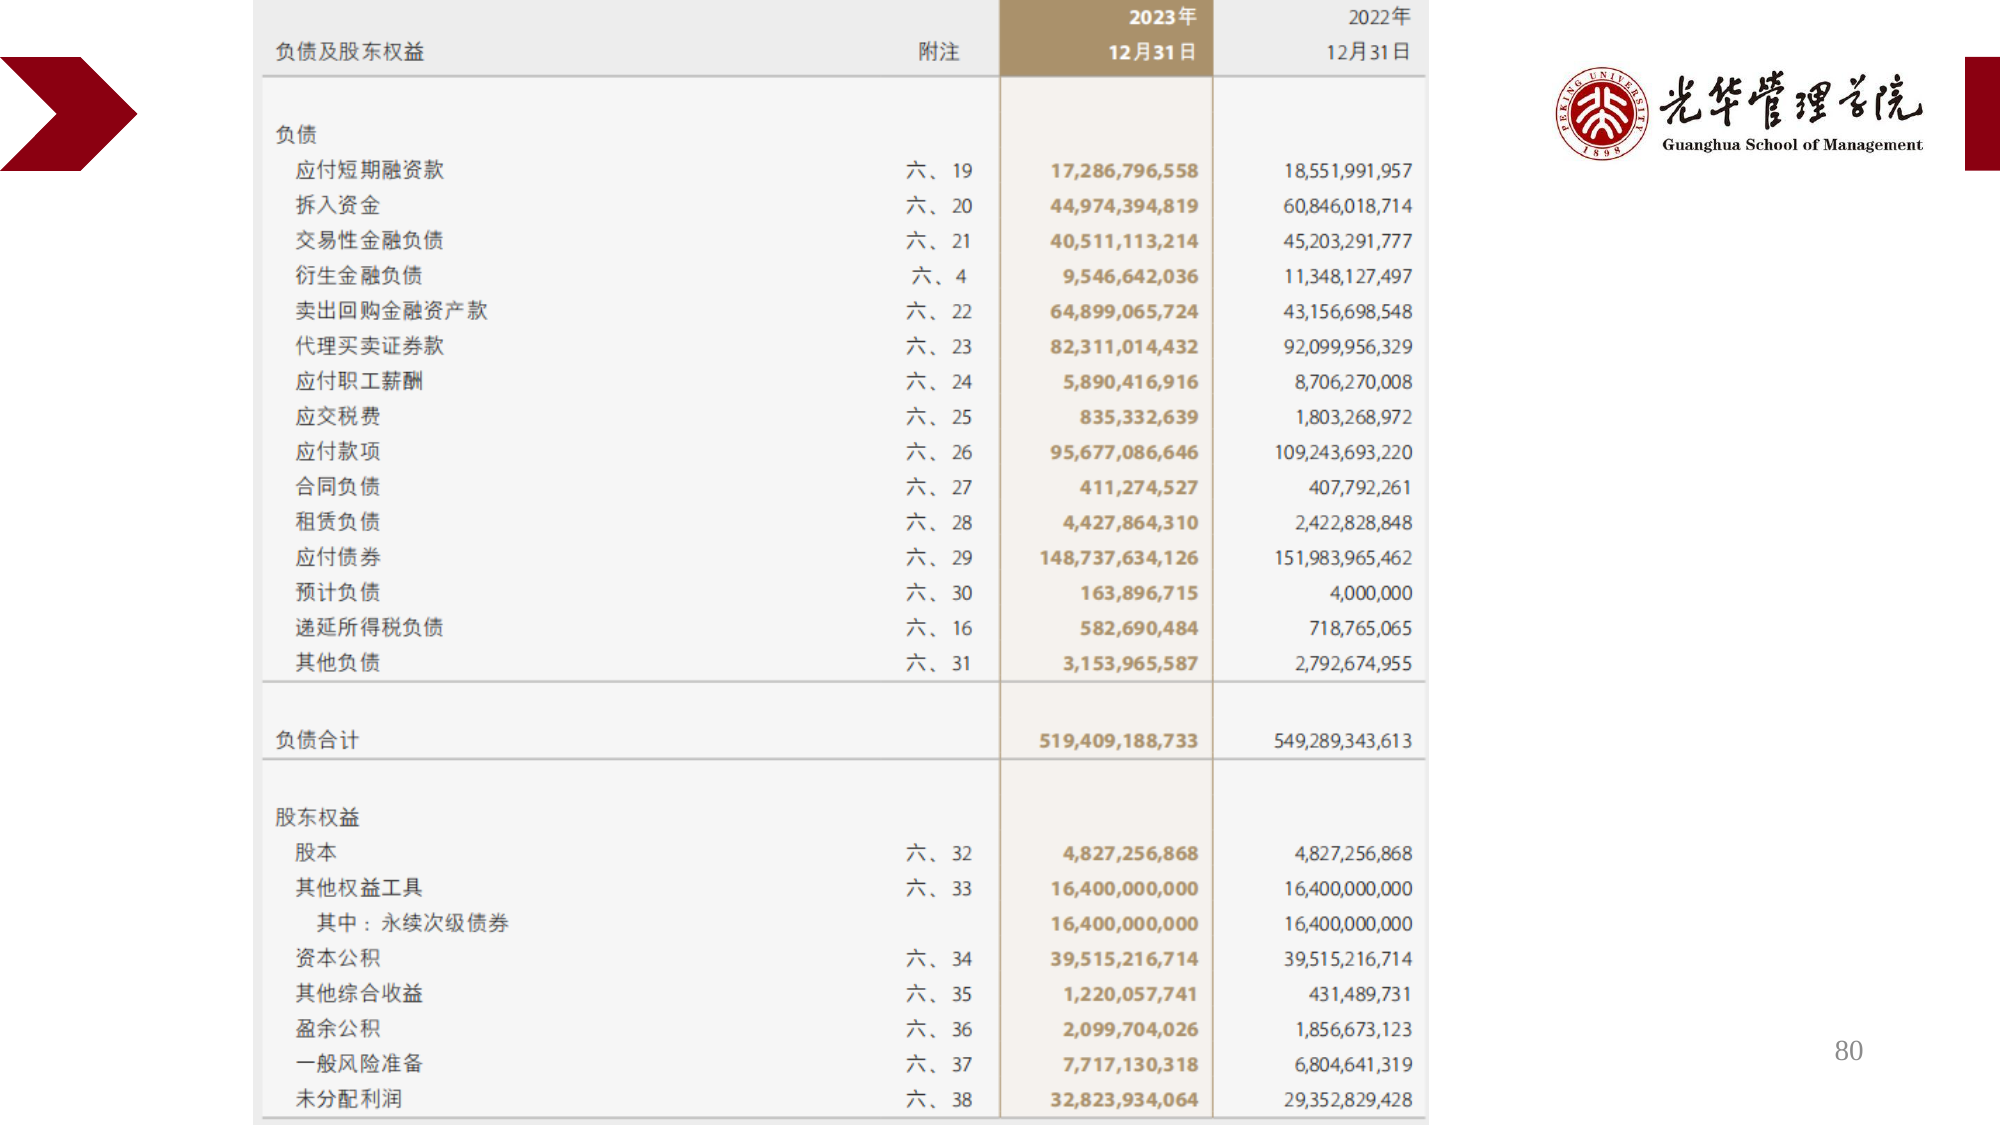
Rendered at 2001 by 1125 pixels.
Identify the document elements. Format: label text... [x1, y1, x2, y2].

picture [1507, 27, 1965, 200]
picture [253, 0, 1429, 1125]
slide_number 80 [1429, 1018, 1880, 1079]
